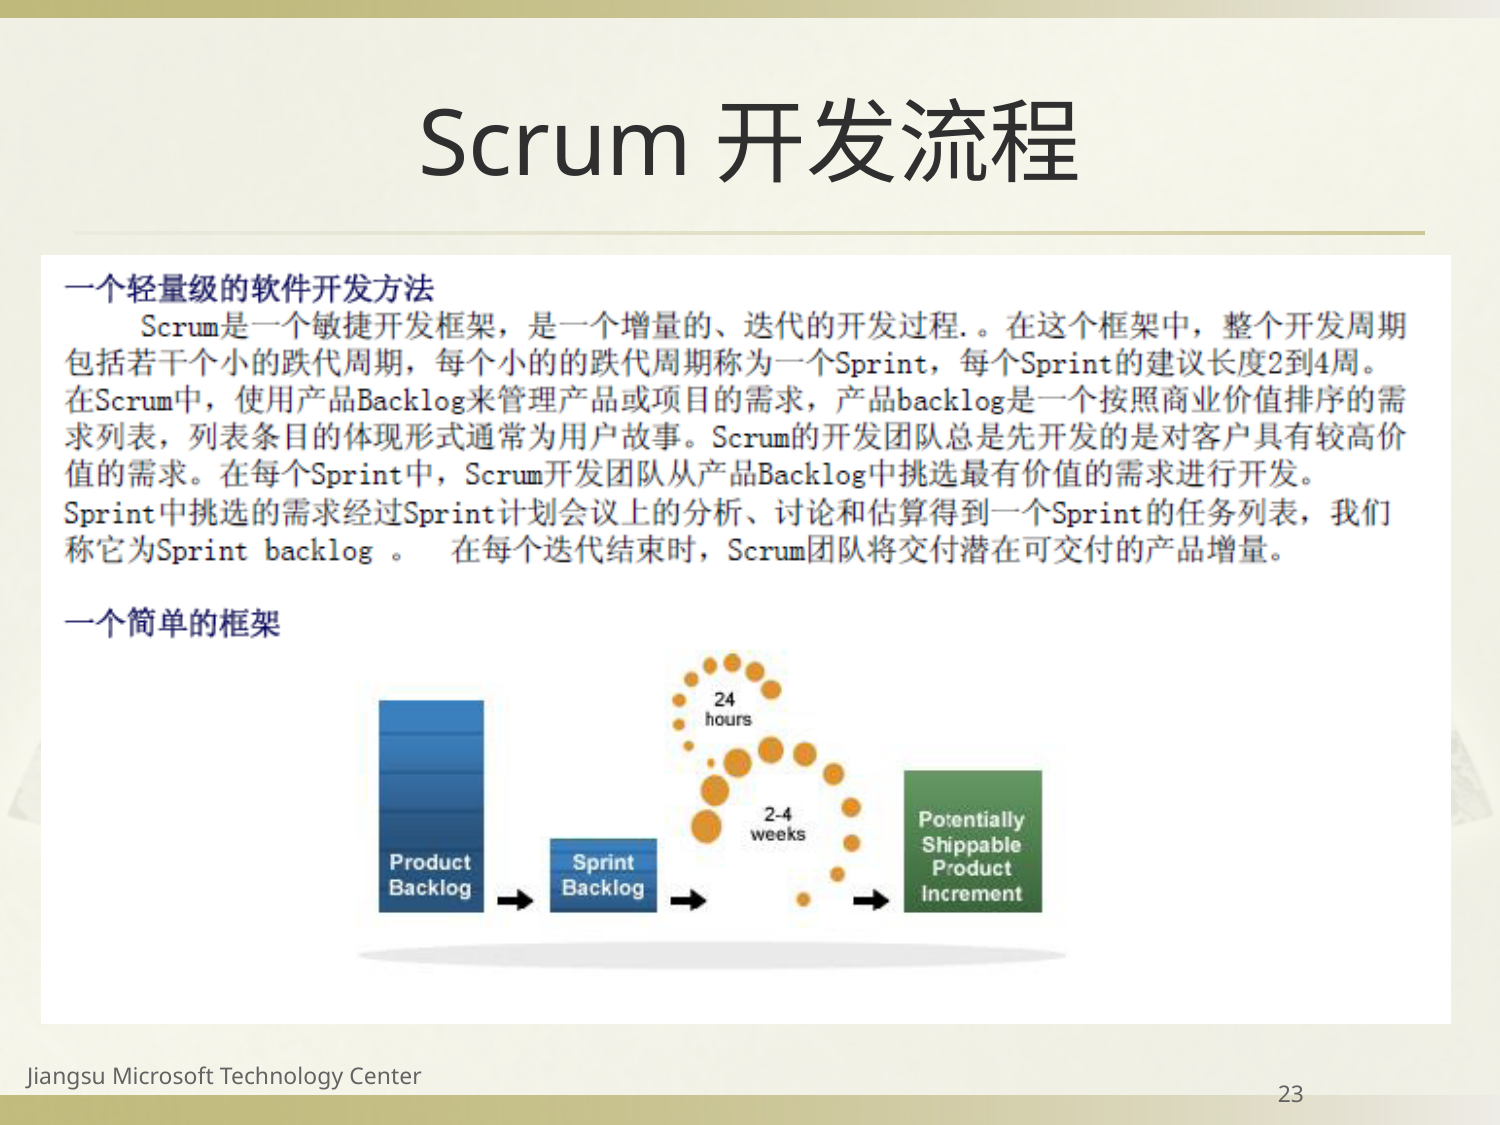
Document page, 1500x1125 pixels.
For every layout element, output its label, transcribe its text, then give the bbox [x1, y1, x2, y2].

title Scrum开发流程 [75, 45, 1425, 233]
slide_number 23 [1116, 1065, 1467, 1125]
picture [40, 254, 1451, 1024]
footer Jiangsu Microsoft Technology Center [11, 1050, 537, 1097]
